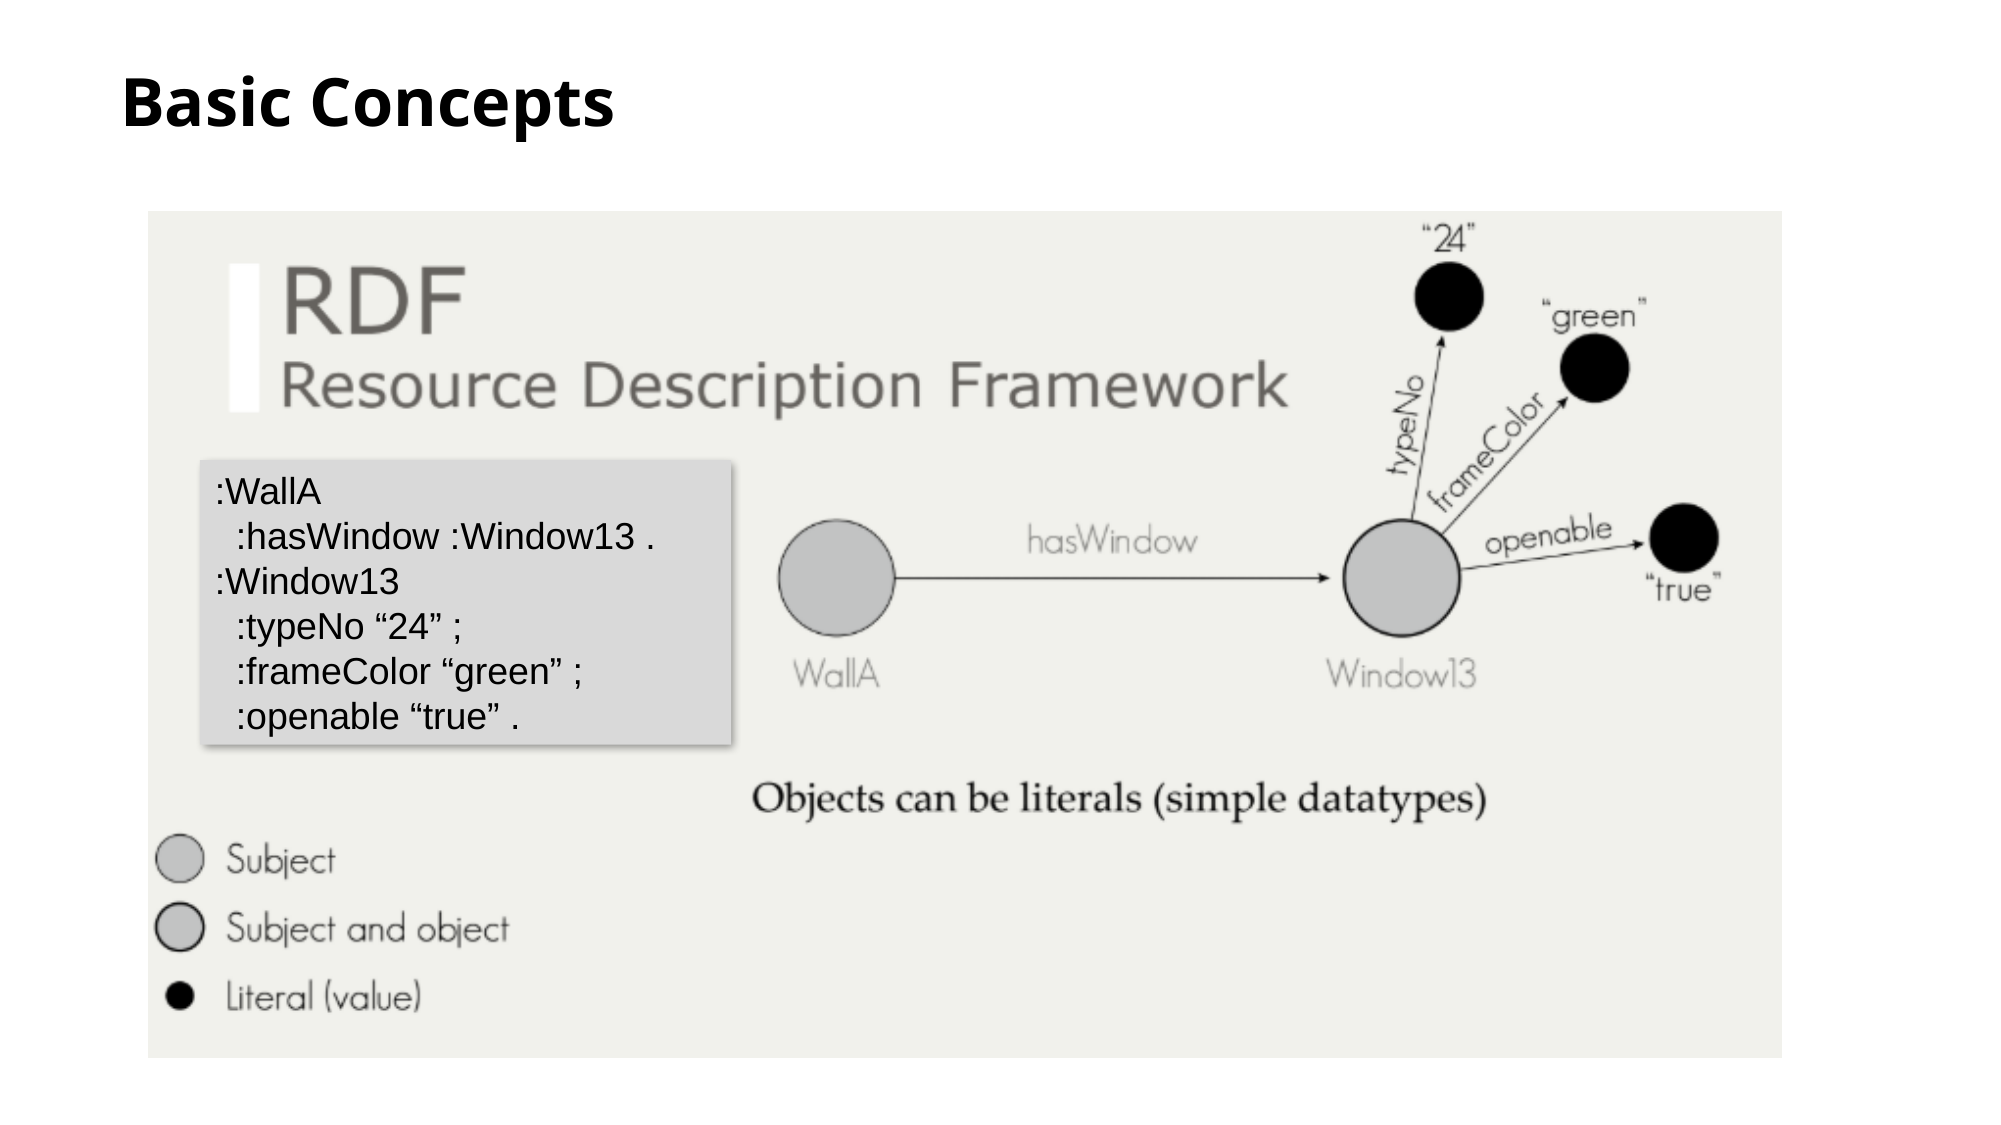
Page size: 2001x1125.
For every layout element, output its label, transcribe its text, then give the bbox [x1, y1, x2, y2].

title Basic Concepts [99, 58, 1900, 179]
picture [148, 211, 1782, 1058]
